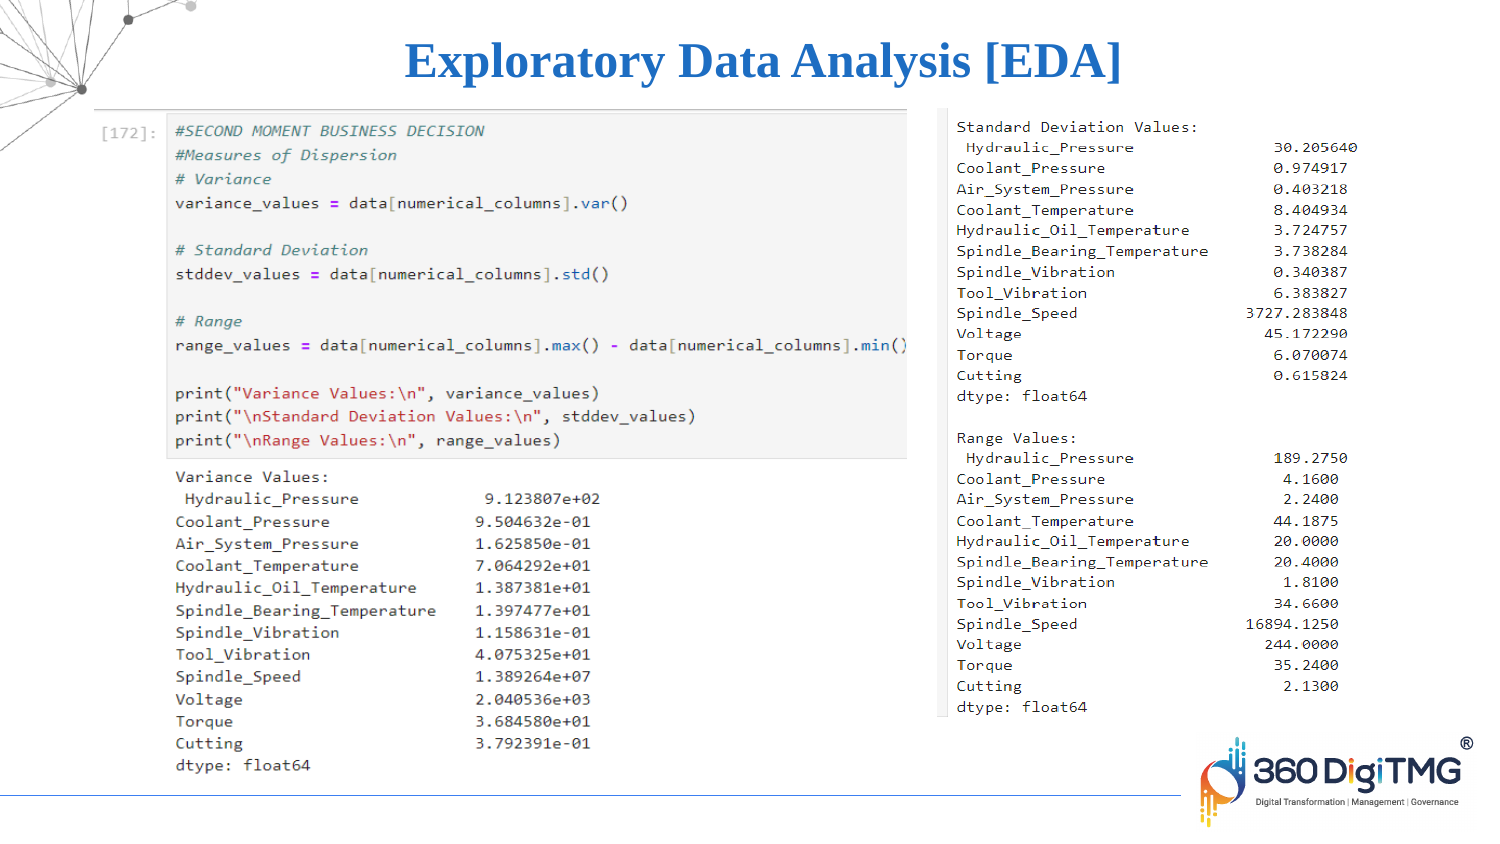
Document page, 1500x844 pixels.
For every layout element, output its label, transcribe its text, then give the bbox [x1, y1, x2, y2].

text_box Exploratory Data Analysis [EDA] [138, 19, 1389, 95]
picture [0, 0, 1500, 844]
